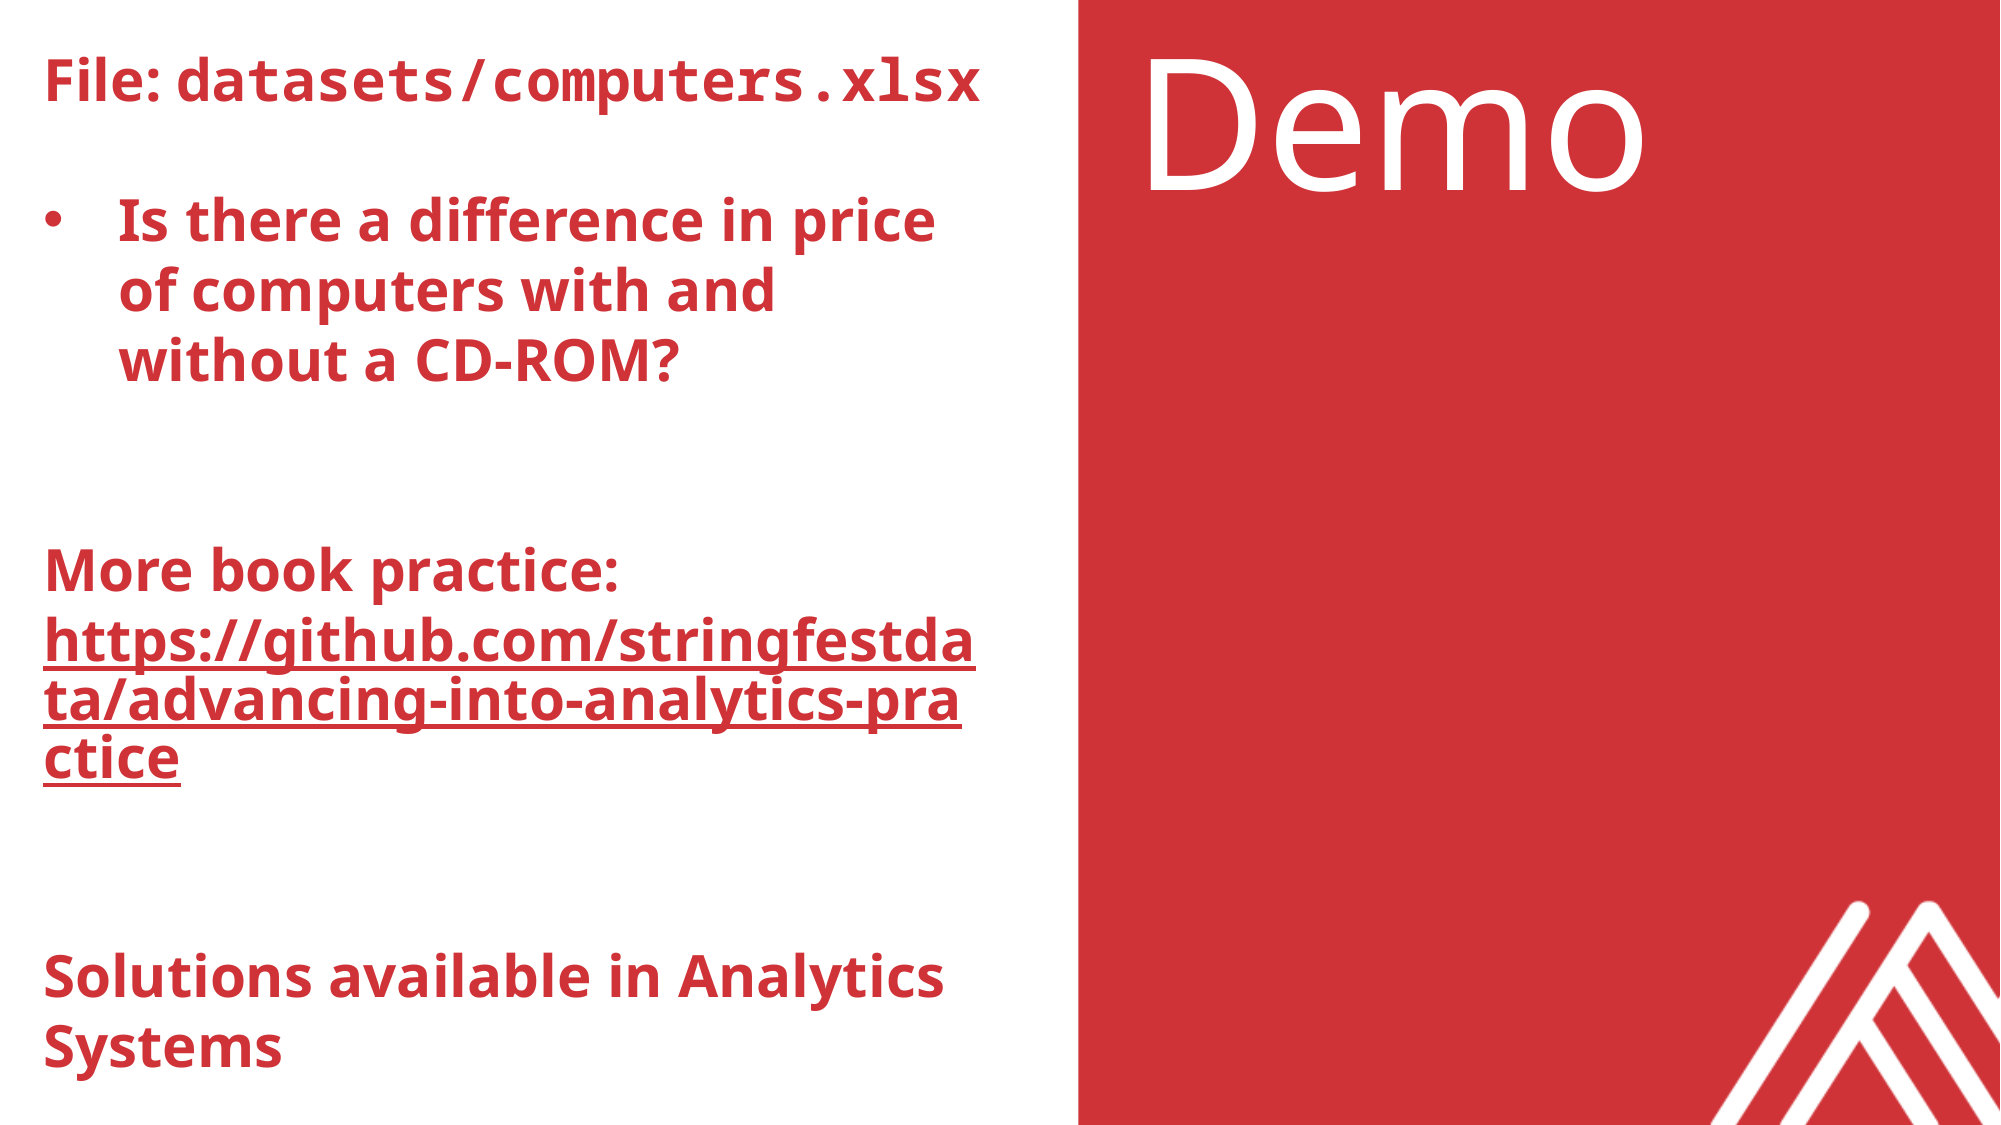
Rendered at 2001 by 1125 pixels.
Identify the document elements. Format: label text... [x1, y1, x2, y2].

text_box [1077, 0, 2000, 1125]
picture [1703, 825, 2000, 1125]
text_box Demo [1118, 0, 1795, 235]
text_box File: datasets/computers.xlsx Is there a difference in price of computers with and without a CD-ROM? More book practice: https://github.com/stringfestdata/advancing-into-analytics-practice Solutions available in Analytics Systems [28, 36, 1003, 970]
